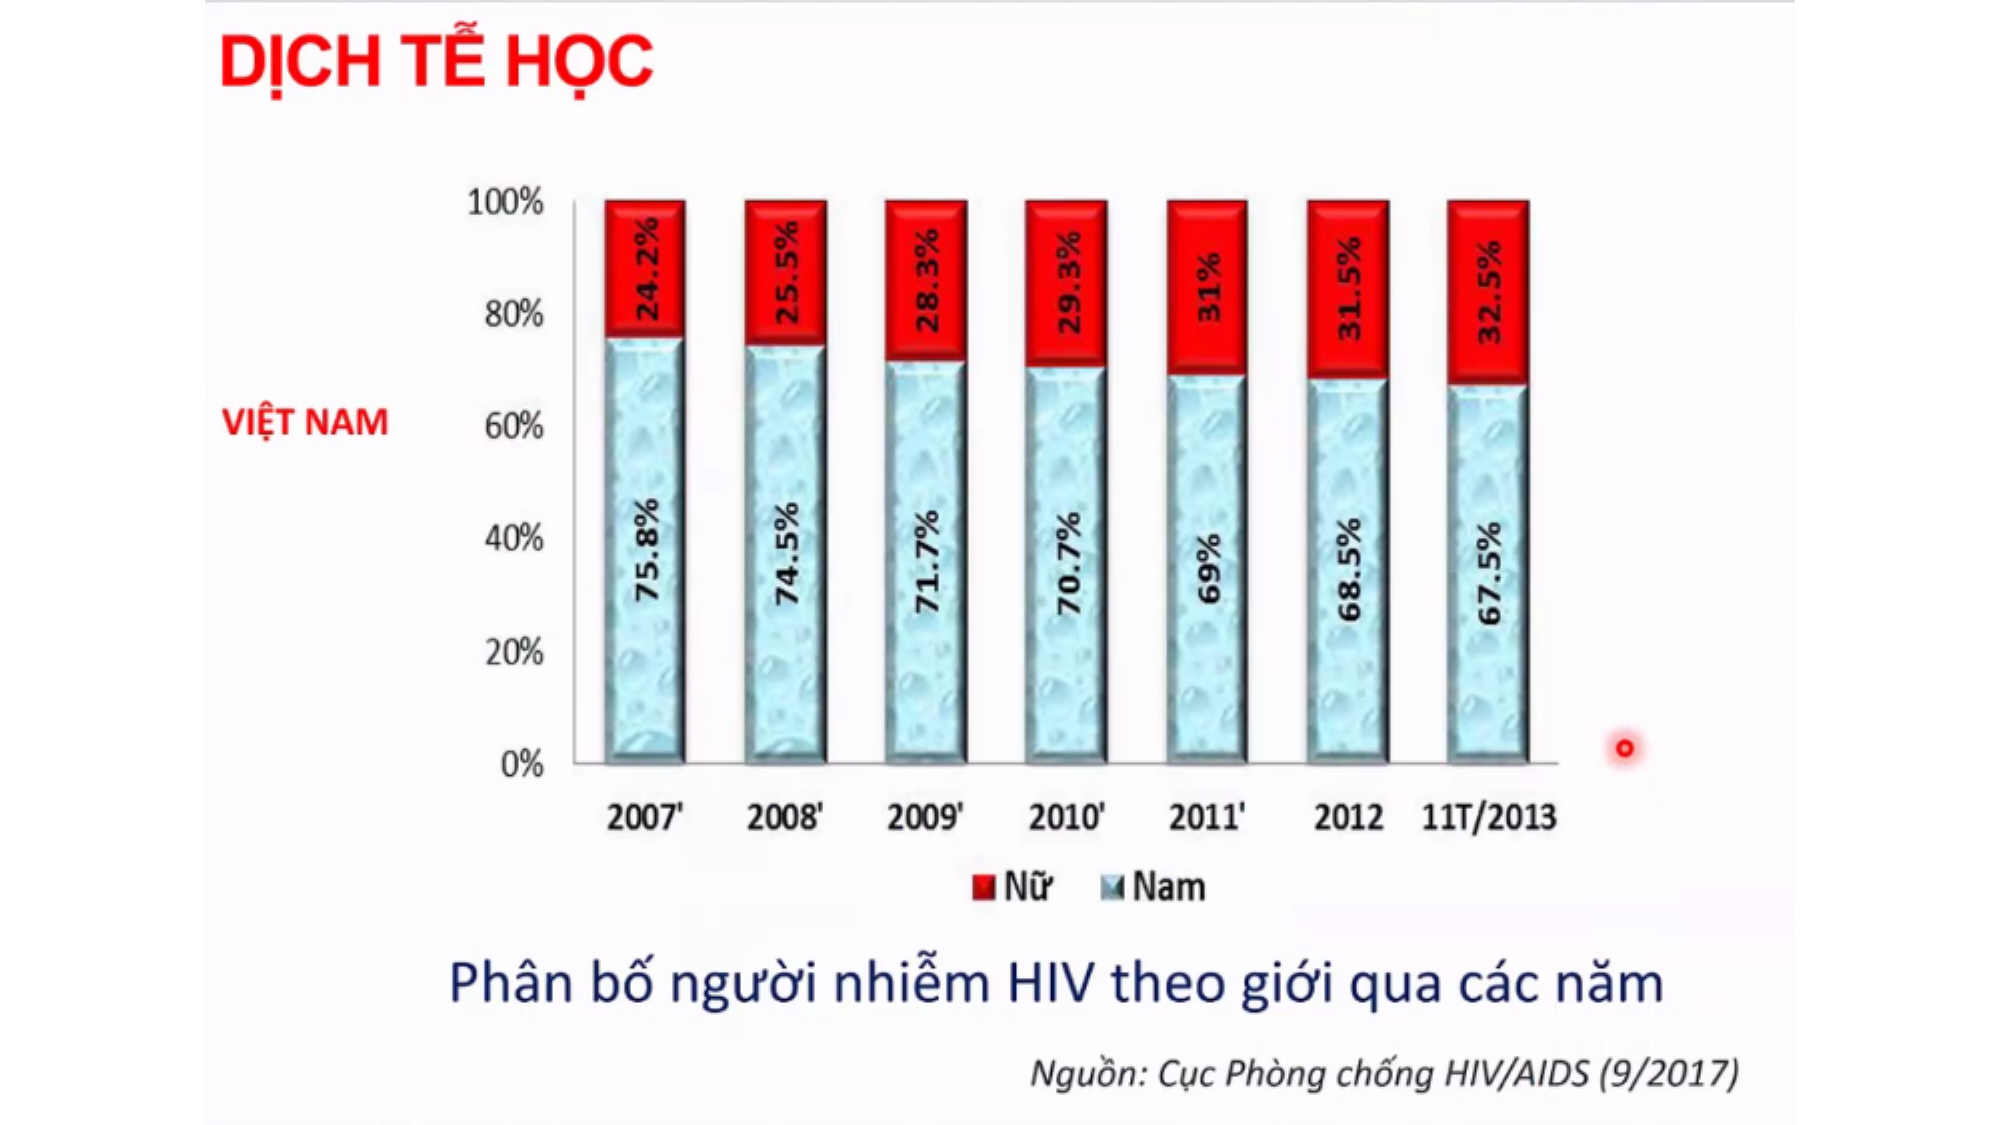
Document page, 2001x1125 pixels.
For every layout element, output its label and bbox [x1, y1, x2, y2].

picture [205, 0, 1795, 1125]
